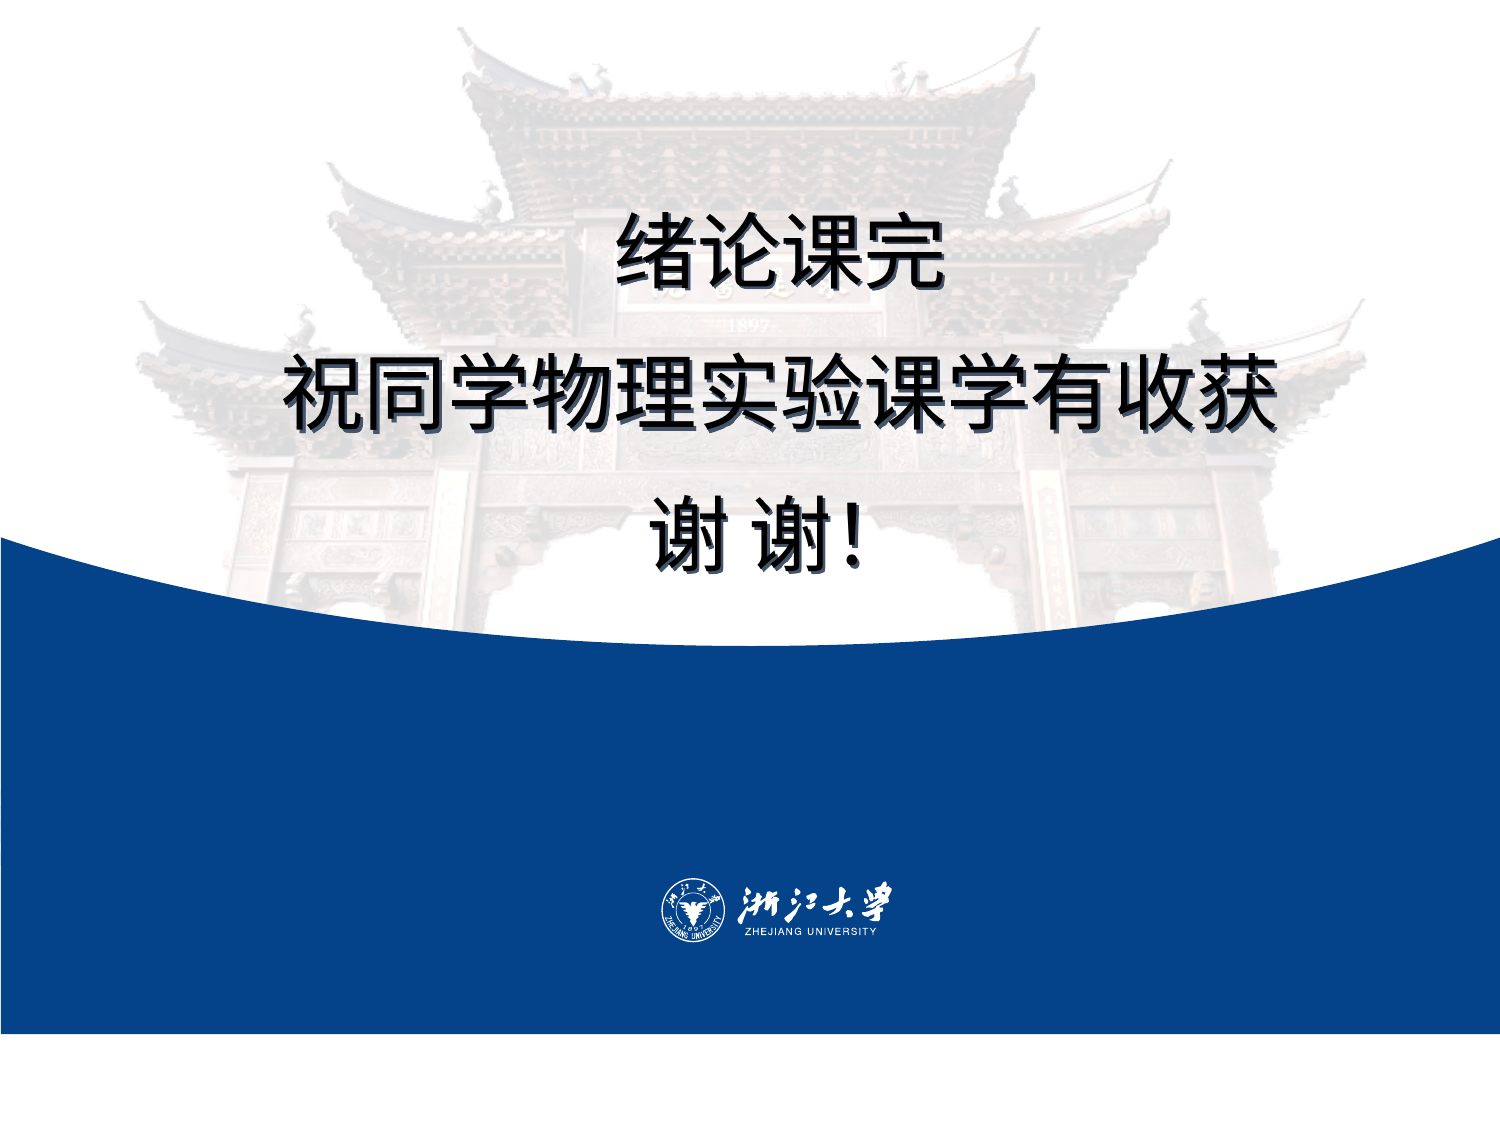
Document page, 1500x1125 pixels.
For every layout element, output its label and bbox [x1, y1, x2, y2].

text_box [0, 536, 1500, 1036]
text_box [661, 878, 892, 943]
picture [0, 20, 1492, 865]
